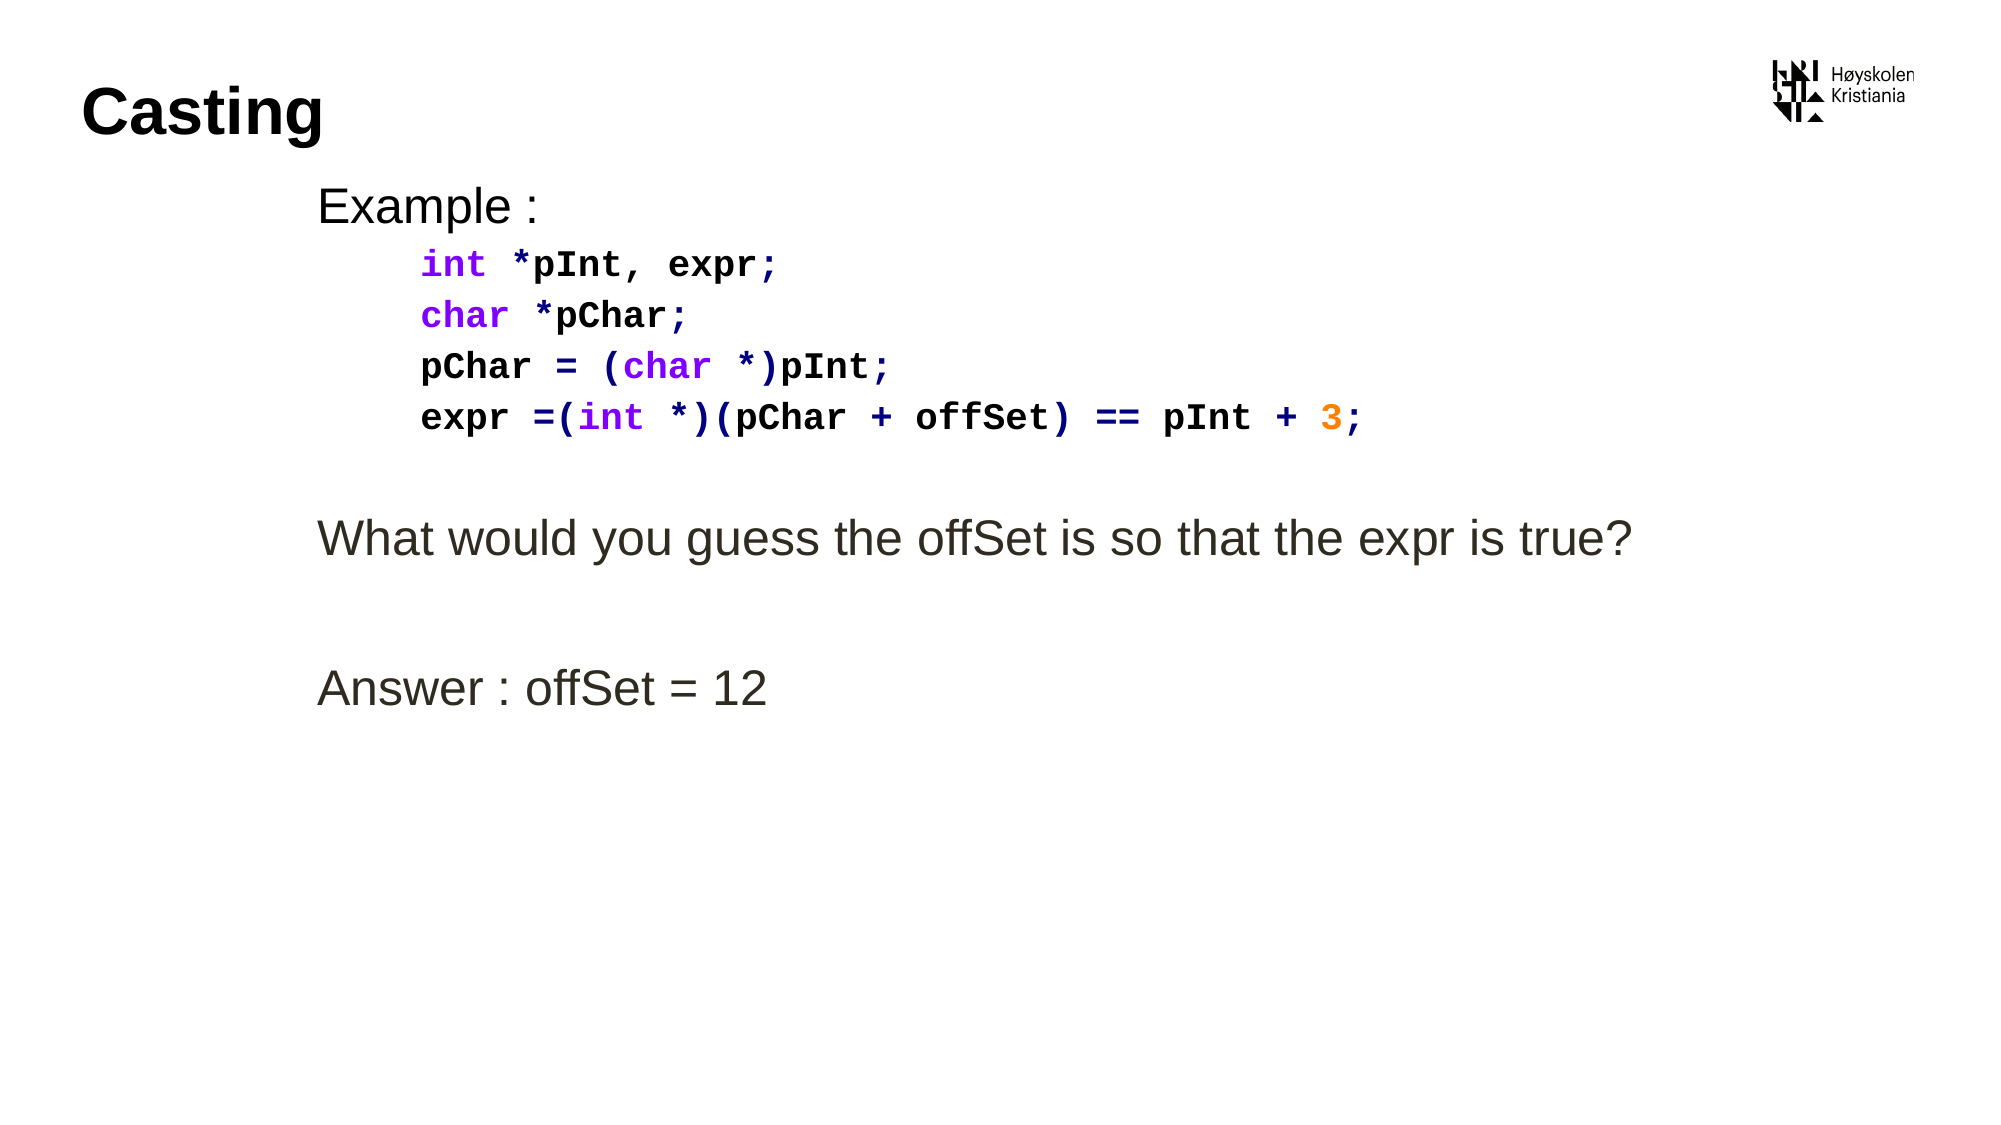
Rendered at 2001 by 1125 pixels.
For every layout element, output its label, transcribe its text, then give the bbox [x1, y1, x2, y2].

list Example : int *pInt, expr; char *pChar; pChar = (char *)pInt; expr =(int *)(pChar + offSet) == pInt + 3; What would you guess the offSet is so that the expr is true? Answer : offSet = 12 [300, 172, 1700, 1035]
title Casting [66, 69, 1547, 238]
